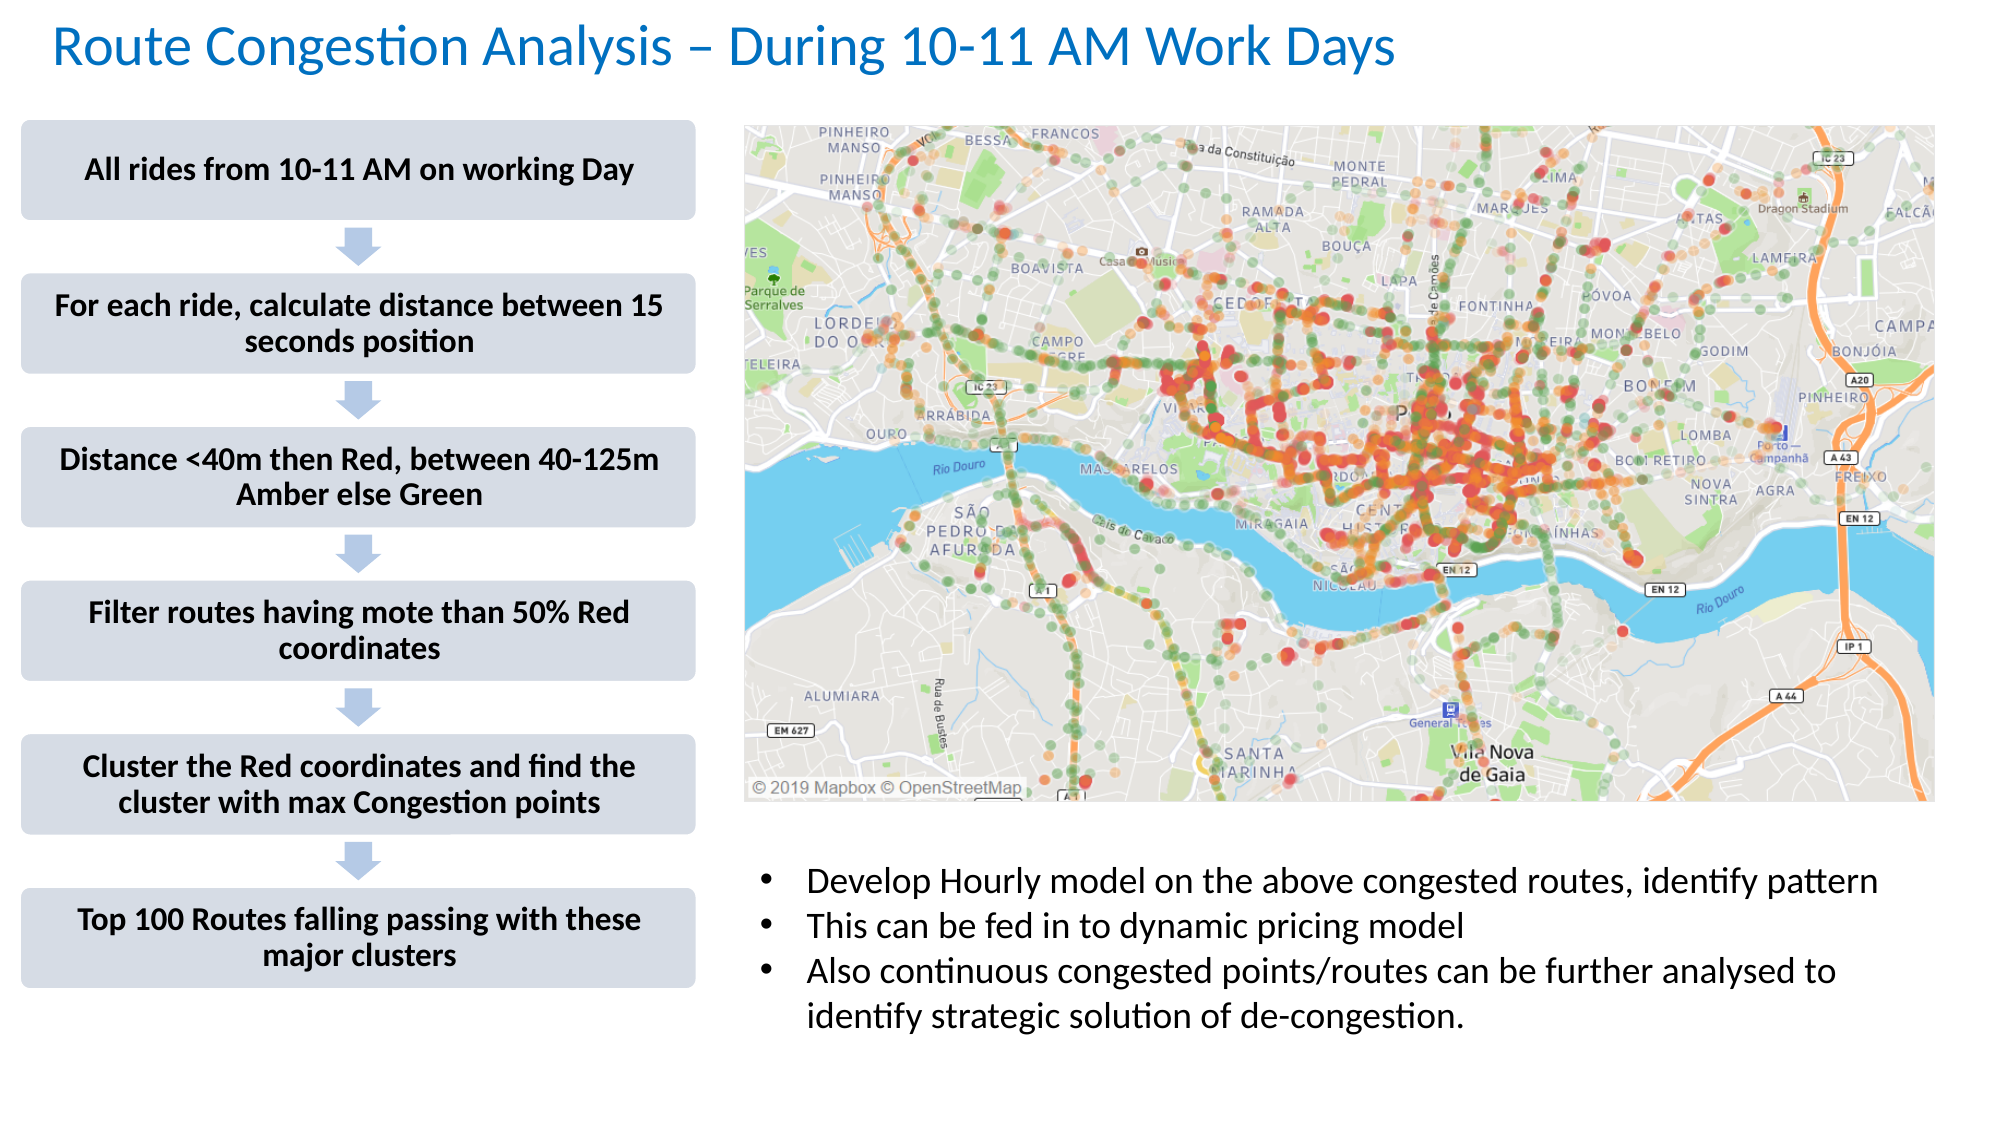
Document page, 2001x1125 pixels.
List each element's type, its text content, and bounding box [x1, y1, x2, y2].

text_box Route Congestion Analysis – During 10-11 AM Work Days [37, 0, 1525, 85]
text_box Develop Hourly model on the above congested routes, identify pattern This can be fed in to dynamic pricing model Also continuous congested points/routes can be further analysed to identify strategic solution of de-congestion. [744, 848, 1935, 1043]
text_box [0, 118, 717, 990]
picture [744, 125, 1935, 802]
